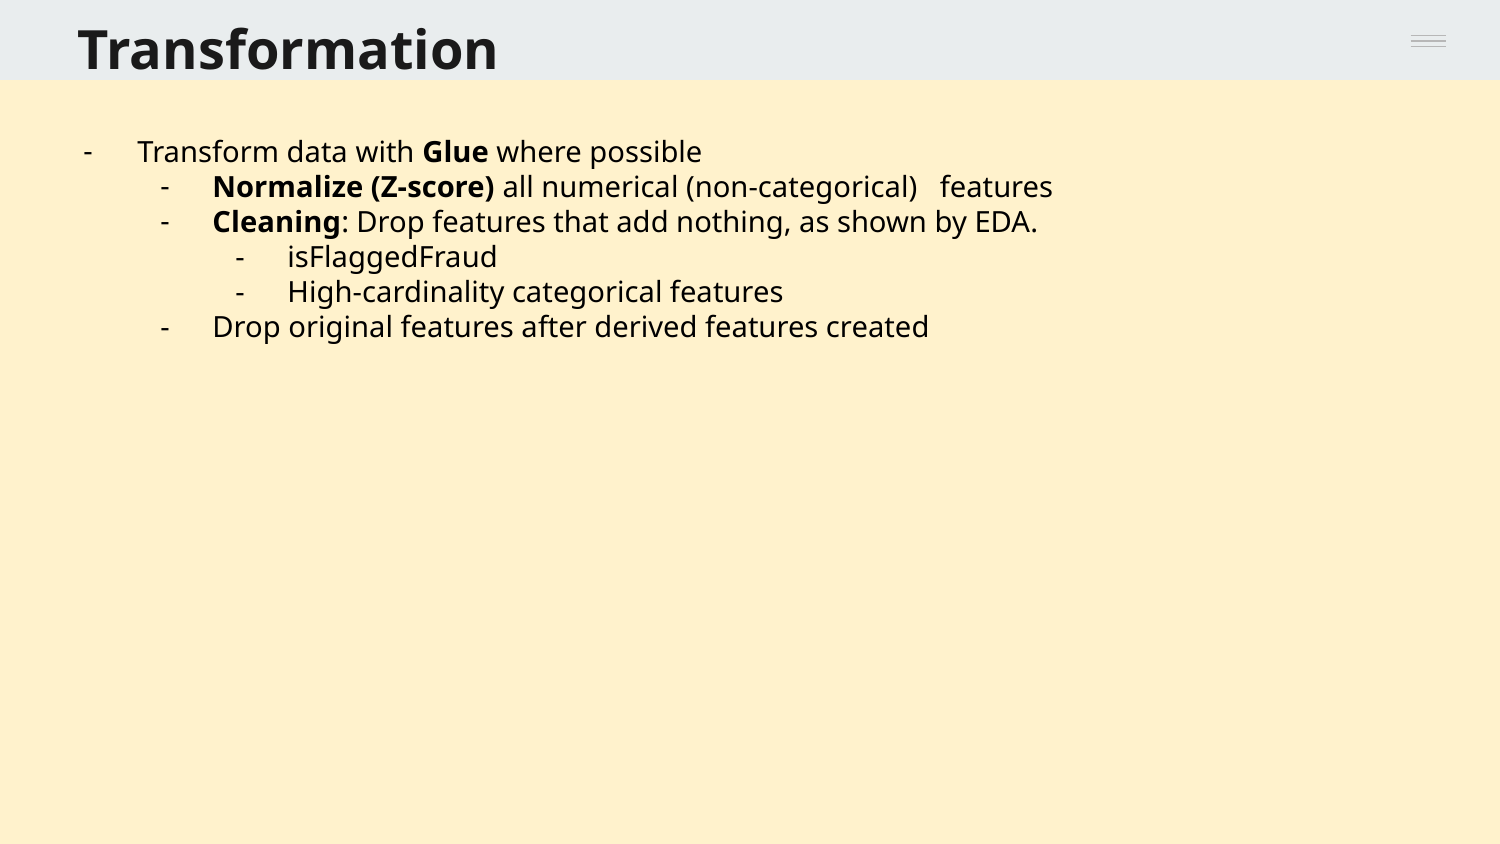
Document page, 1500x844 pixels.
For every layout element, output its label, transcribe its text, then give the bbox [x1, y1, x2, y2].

list Transform data with Glue where possible Normalize (Z-score) all numerical (non-categorical) features Cleaning: Drop features that add nothing, as shown by EDA. isFlaggedFraud High-cardinality categorical features Drop original features after derived features created [47, 117, 1309, 489]
title Transformation [62, 0, 1324, 88]
